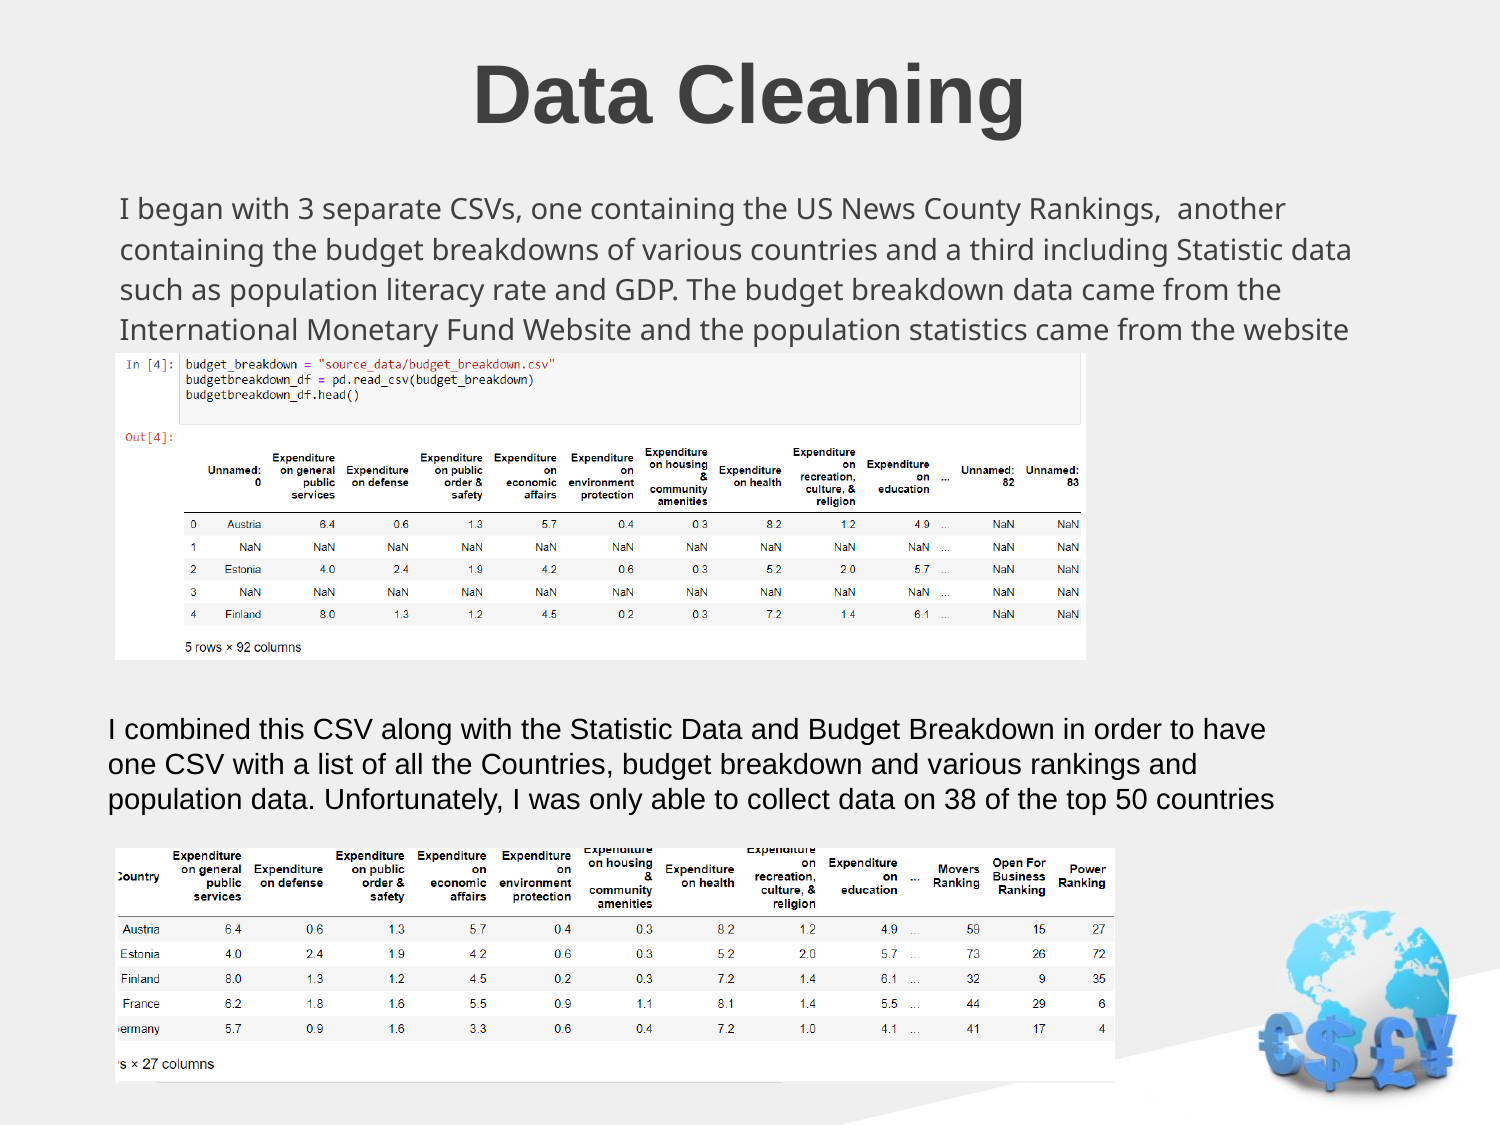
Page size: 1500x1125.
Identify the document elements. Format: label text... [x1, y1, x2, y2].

title Data Cleaning [0, 2, 1500, 179]
text_box I combined this CSV along with the Statistic Data and Budget Breakdown in order to have one CSV with a list of all the Countries, budget breakdown and various rankings and population data. Unfortunately, I was only able to collect data on 38 of the top 50 countries [92, 695, 1296, 836]
picture [0, 179, 1500, 1125]
list I began with 3 separate CSVs, one containing the US News County Rankings, another containing the budget breakdowns of various countries and a third including Statistic data such as population literacy rate and GDP. The budget breakdown data came from the International Monetary Fund Website and the population statistics came from the website Data.World [54, 178, 1405, 649]
